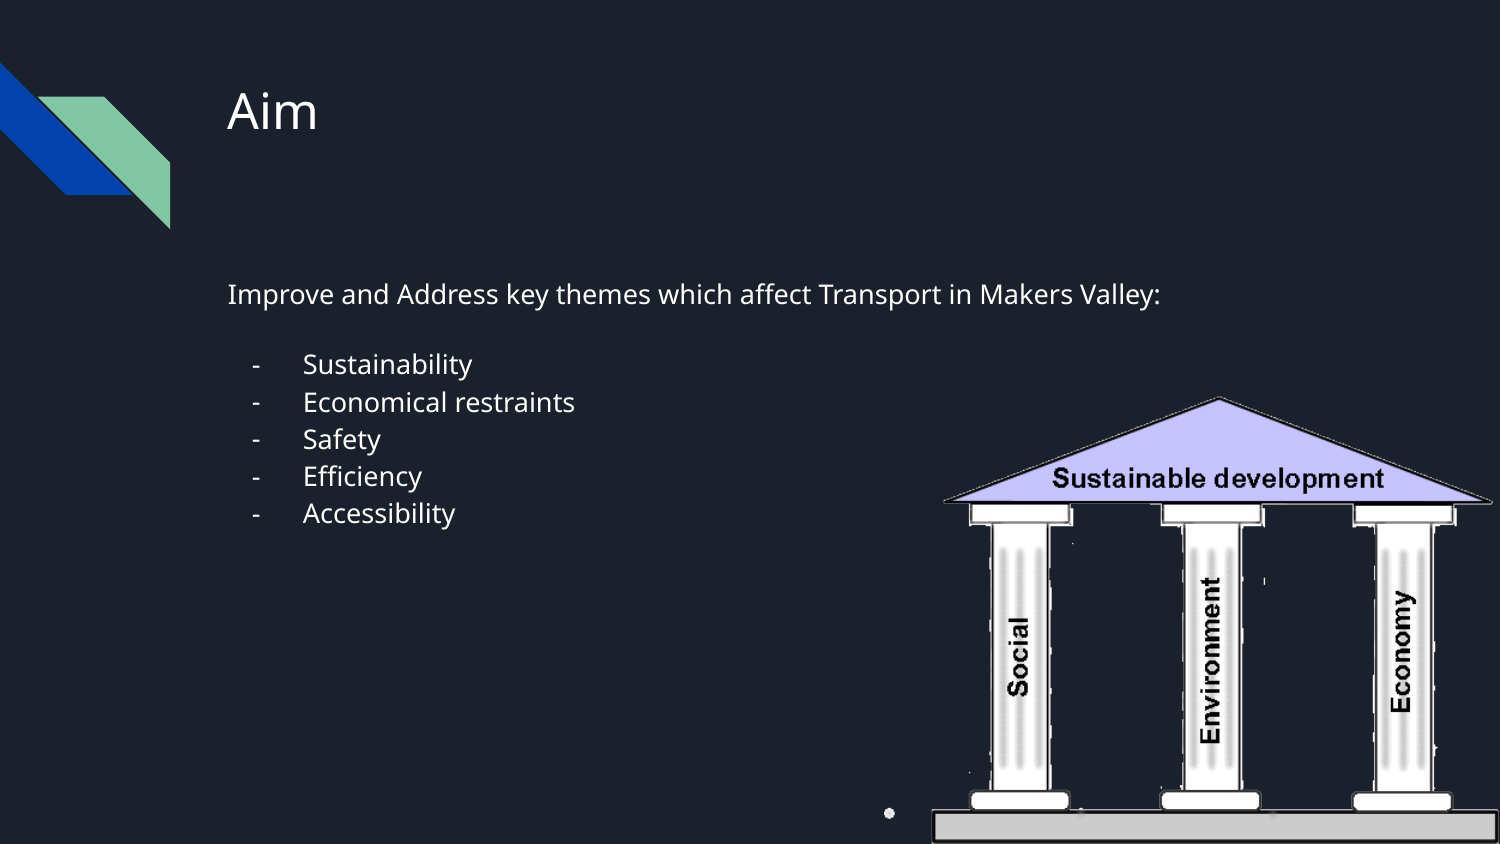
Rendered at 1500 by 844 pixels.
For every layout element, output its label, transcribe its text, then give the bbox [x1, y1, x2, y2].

title Aim [212, 64, 1368, 215]
list Improve and Address key themes which affect Transport in Makers Valley: Sustainability Economical restraints Safety Efficiency Accessibility [212, 257, 1368, 735]
picture [884, 380, 1500, 844]
